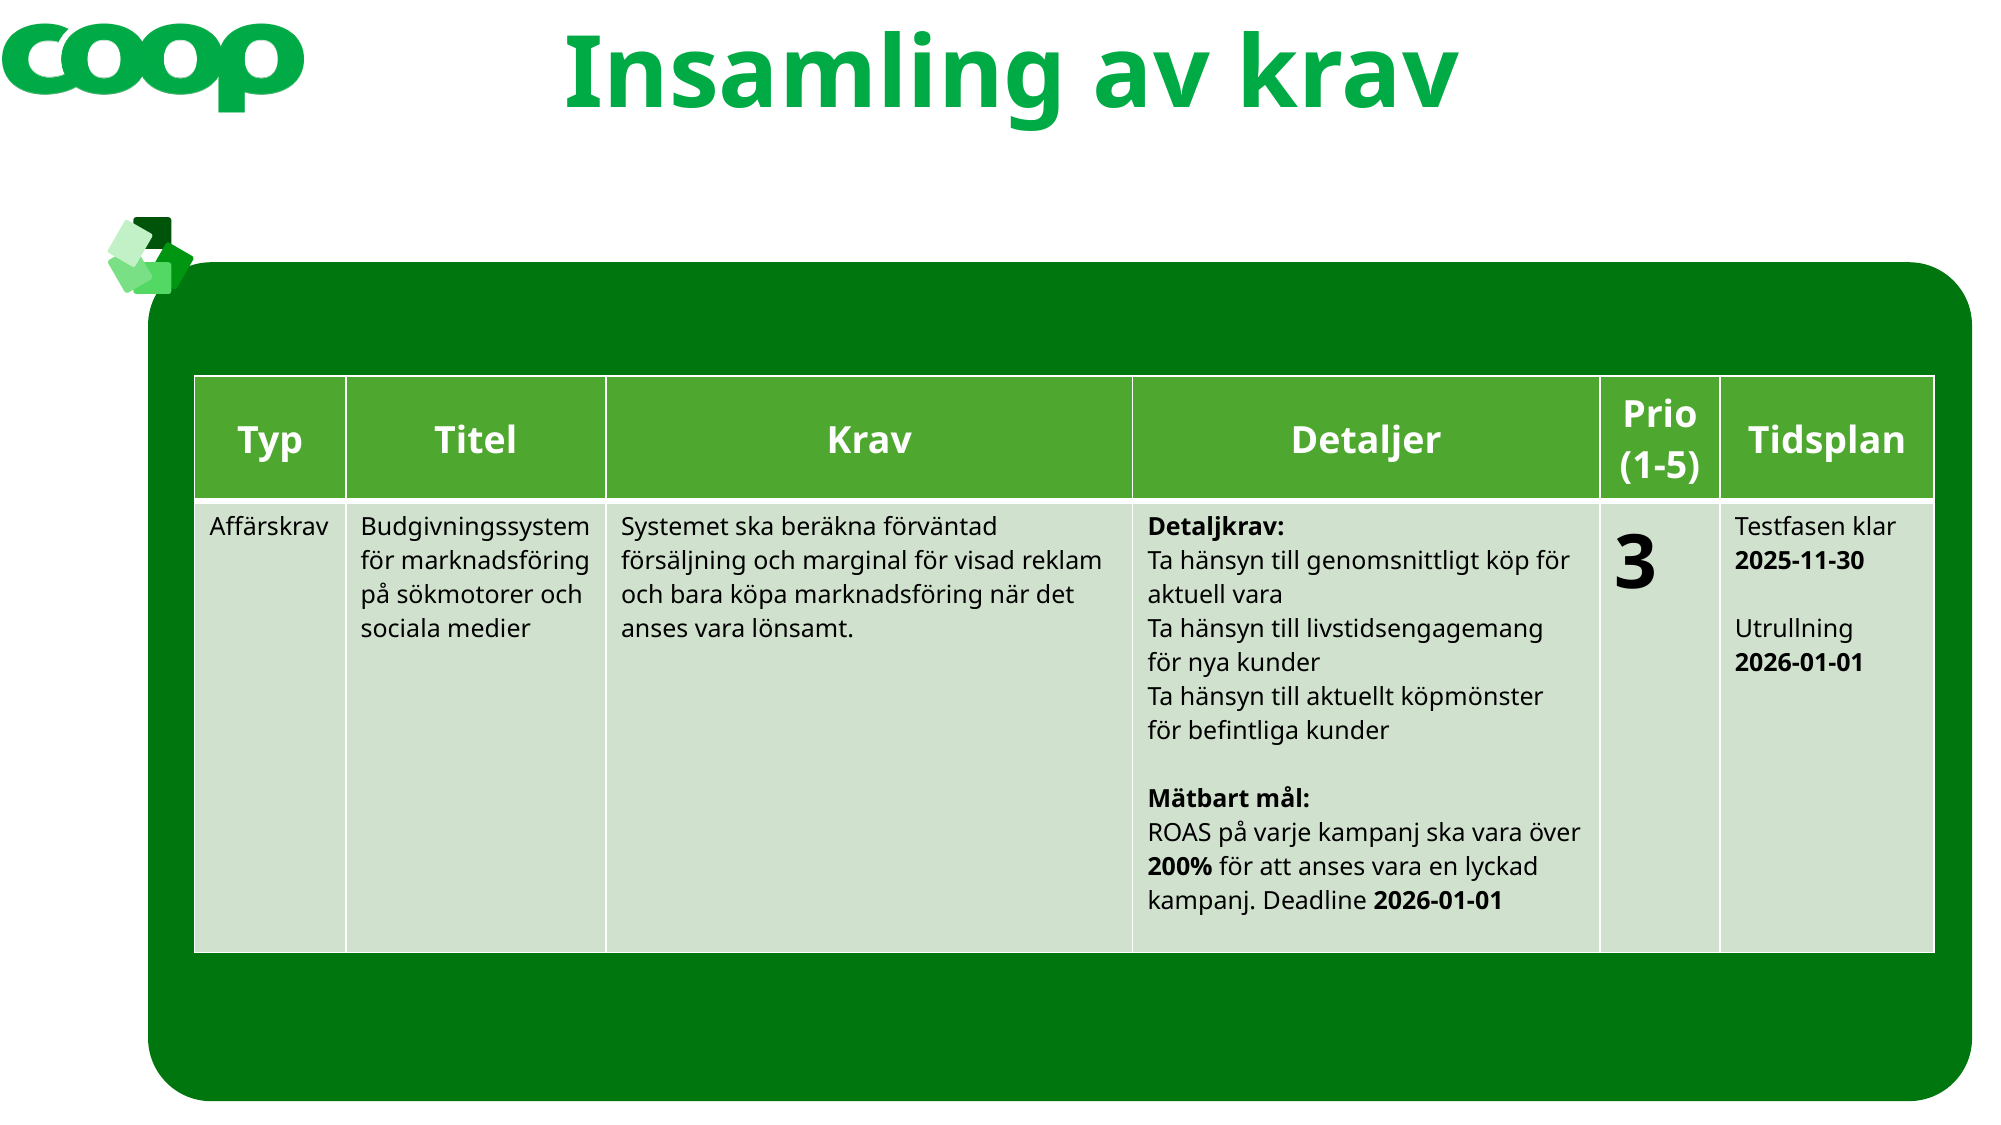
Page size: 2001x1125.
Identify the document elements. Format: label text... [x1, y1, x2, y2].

table_header Tidsplan [1721, 377, 1933, 498]
text_box [146, 260, 1974, 1103]
text_box Insamling av krav [193, 0, 1832, 135]
text_box [106, 218, 154, 269]
table_header Prio (1-5) [1601, 377, 1719, 498]
picture [0, 23, 307, 113]
table_cell Detaljkrav: Ta hänsyn till genomsnittligt köp för aktuell vara Ta hänsyn till livstidsengagemang för nya kunder Ta hänsyn till aktuellt köpmönster för befintliga kunder Mätbart mål: ROAS på varje kampanj ska vara över 200% för att anses vara en lyckad kampanj. Deadline 2026-01-01 [1133, 504, 1599, 952]
text_box [154, 240, 196, 291]
table_cell Budgivningssystem för marknadsföring på sökmotorer och sociala medier [347, 504, 605, 952]
table_cell Testfasen klar 2025-11-30 Utrullning 2026-01-01 [1721, 504, 1933, 952]
table_cell Systemet ska beräkna förväntad försäljning och marginal för visad reklam och bara köpa marknadsföring när det anses vara lönsamt. [607, 504, 1132, 952]
text_box [132, 260, 173, 296]
table_header Typ [195, 377, 345, 498]
table_header Detaljer [1133, 377, 1599, 498]
table_header Krav [607, 377, 1132, 498]
text_box [106, 256, 154, 295]
table_cell 3 [1601, 504, 1719, 952]
table_header Titel [347, 377, 605, 498]
table_cell Affärskrav [195, 504, 345, 952]
text_box [131, 215, 173, 251]
